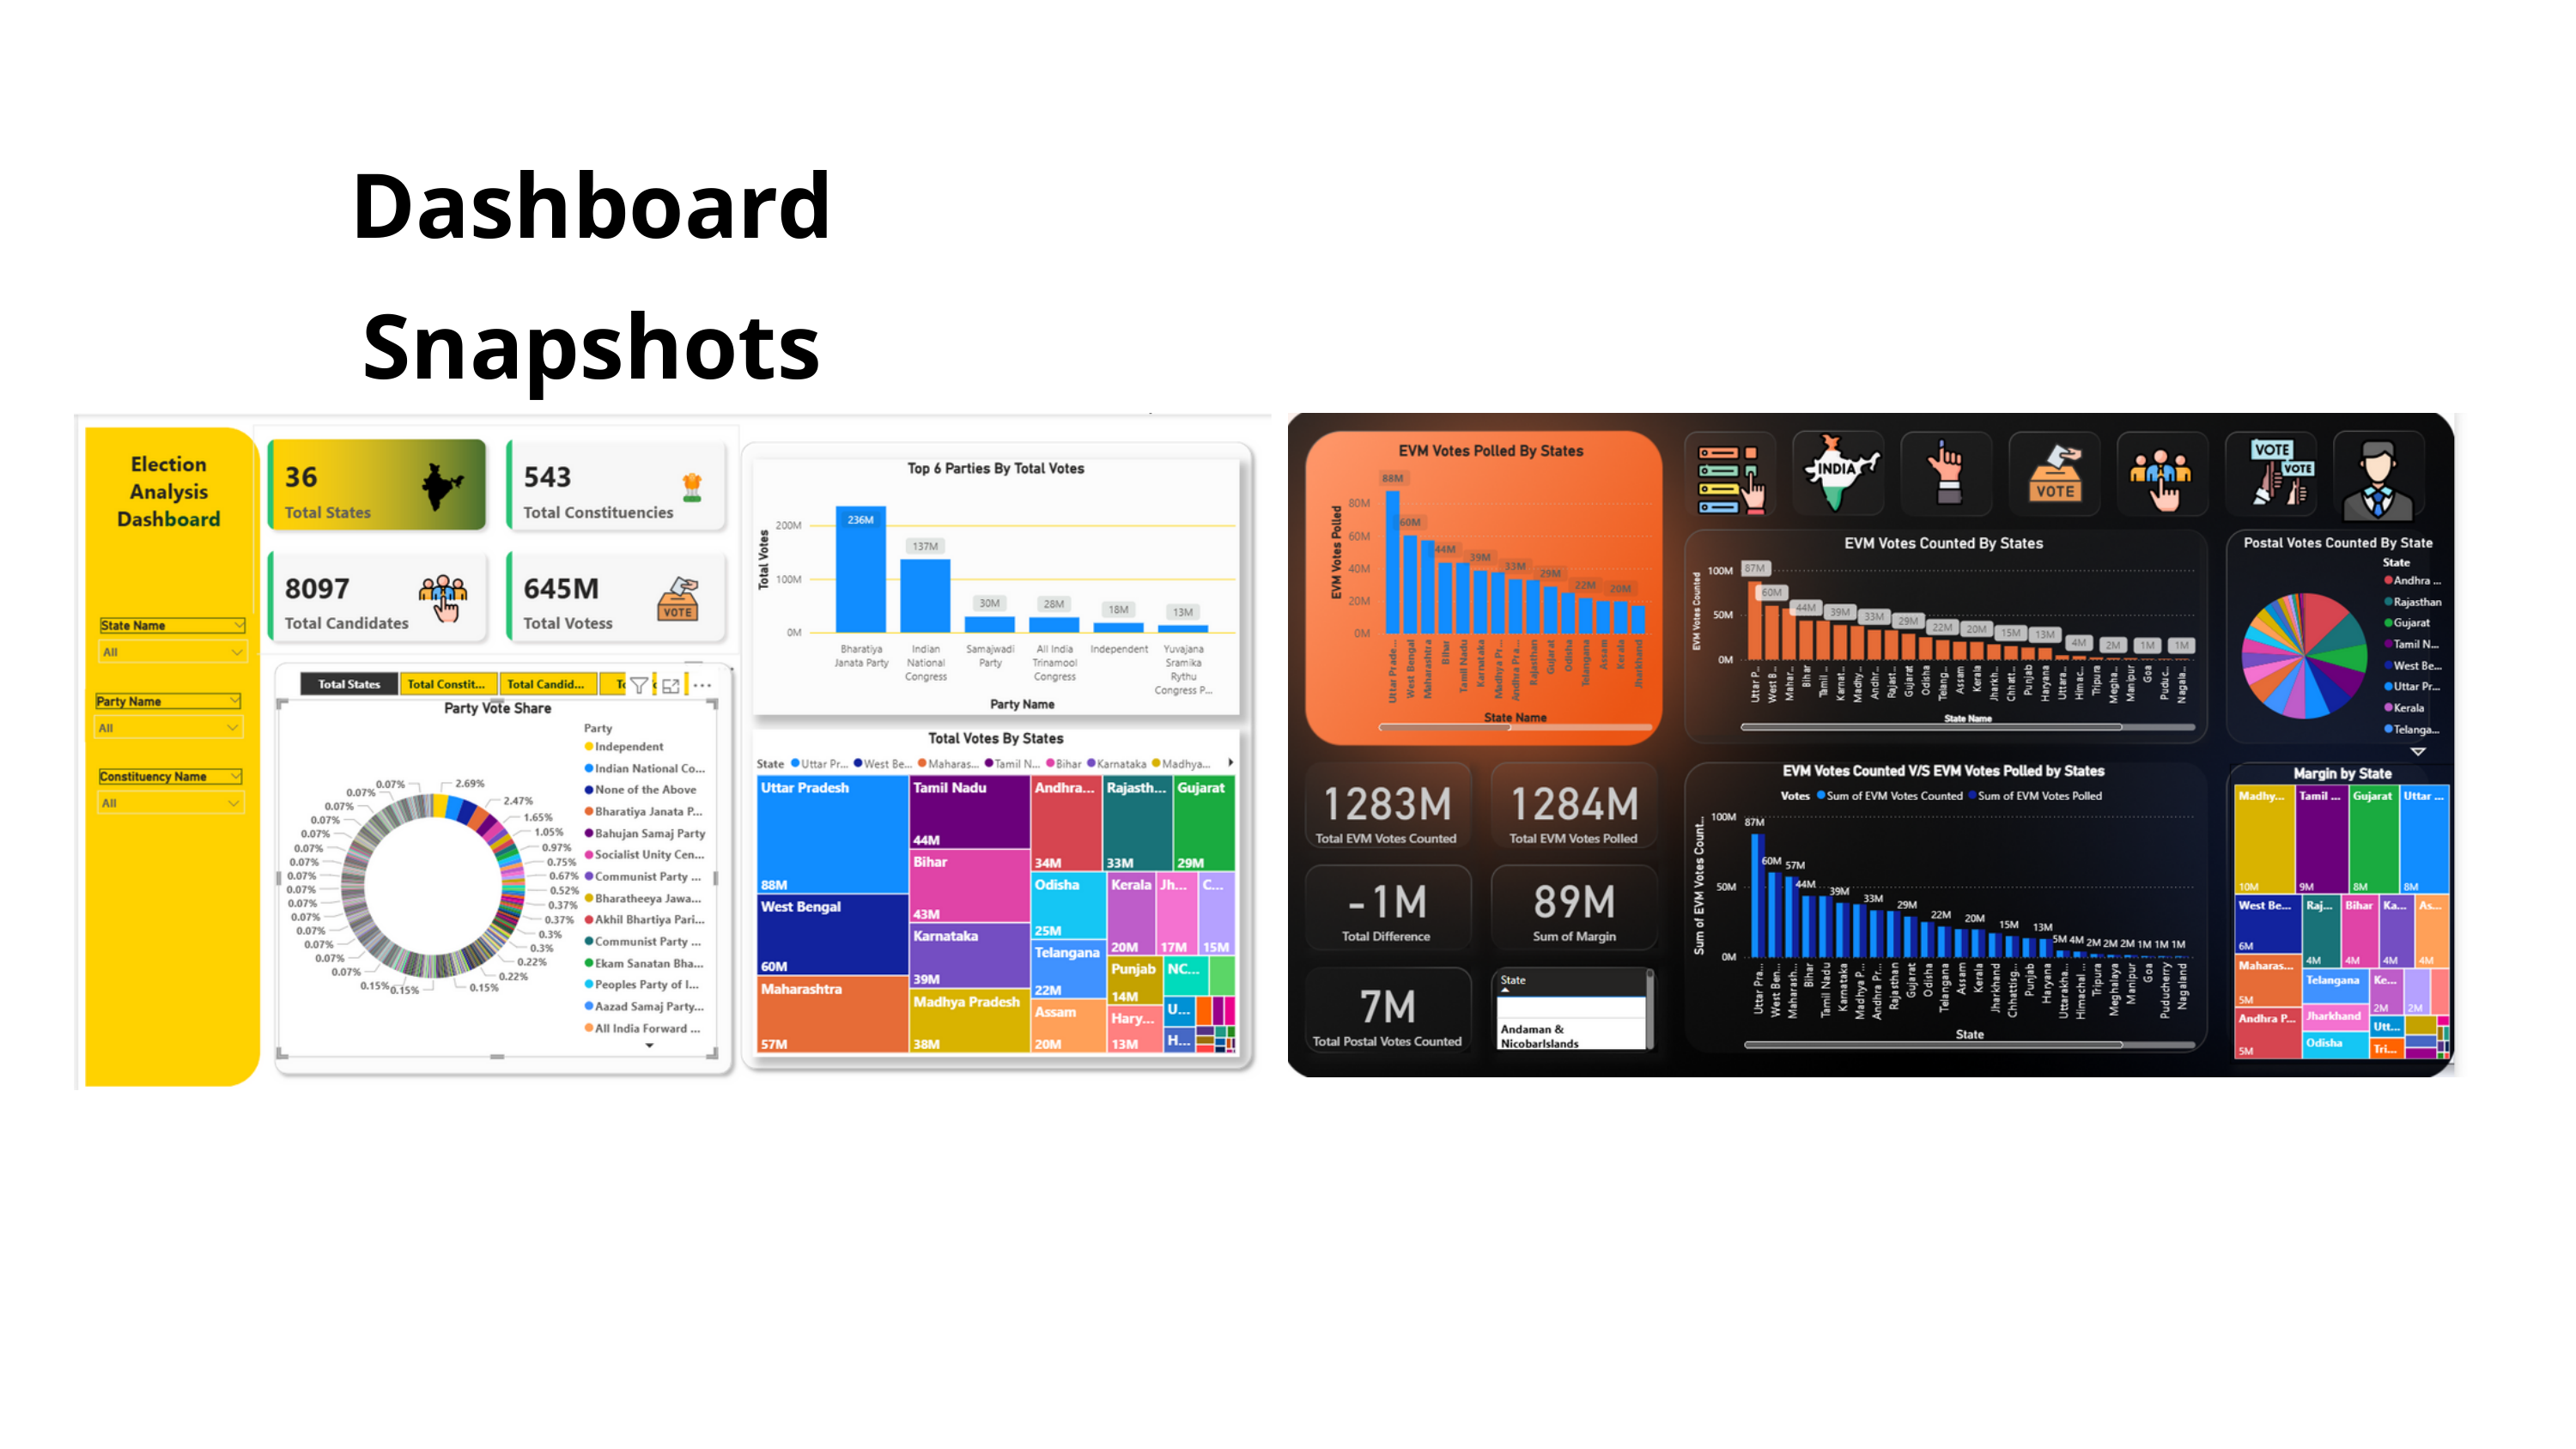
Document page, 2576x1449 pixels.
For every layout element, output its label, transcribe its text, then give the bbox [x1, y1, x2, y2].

text_box [74, 413, 1272, 1090]
text_box [1288, 413, 2468, 1077]
text_box Dashboard Snapshots [144, 115, 1040, 397]
